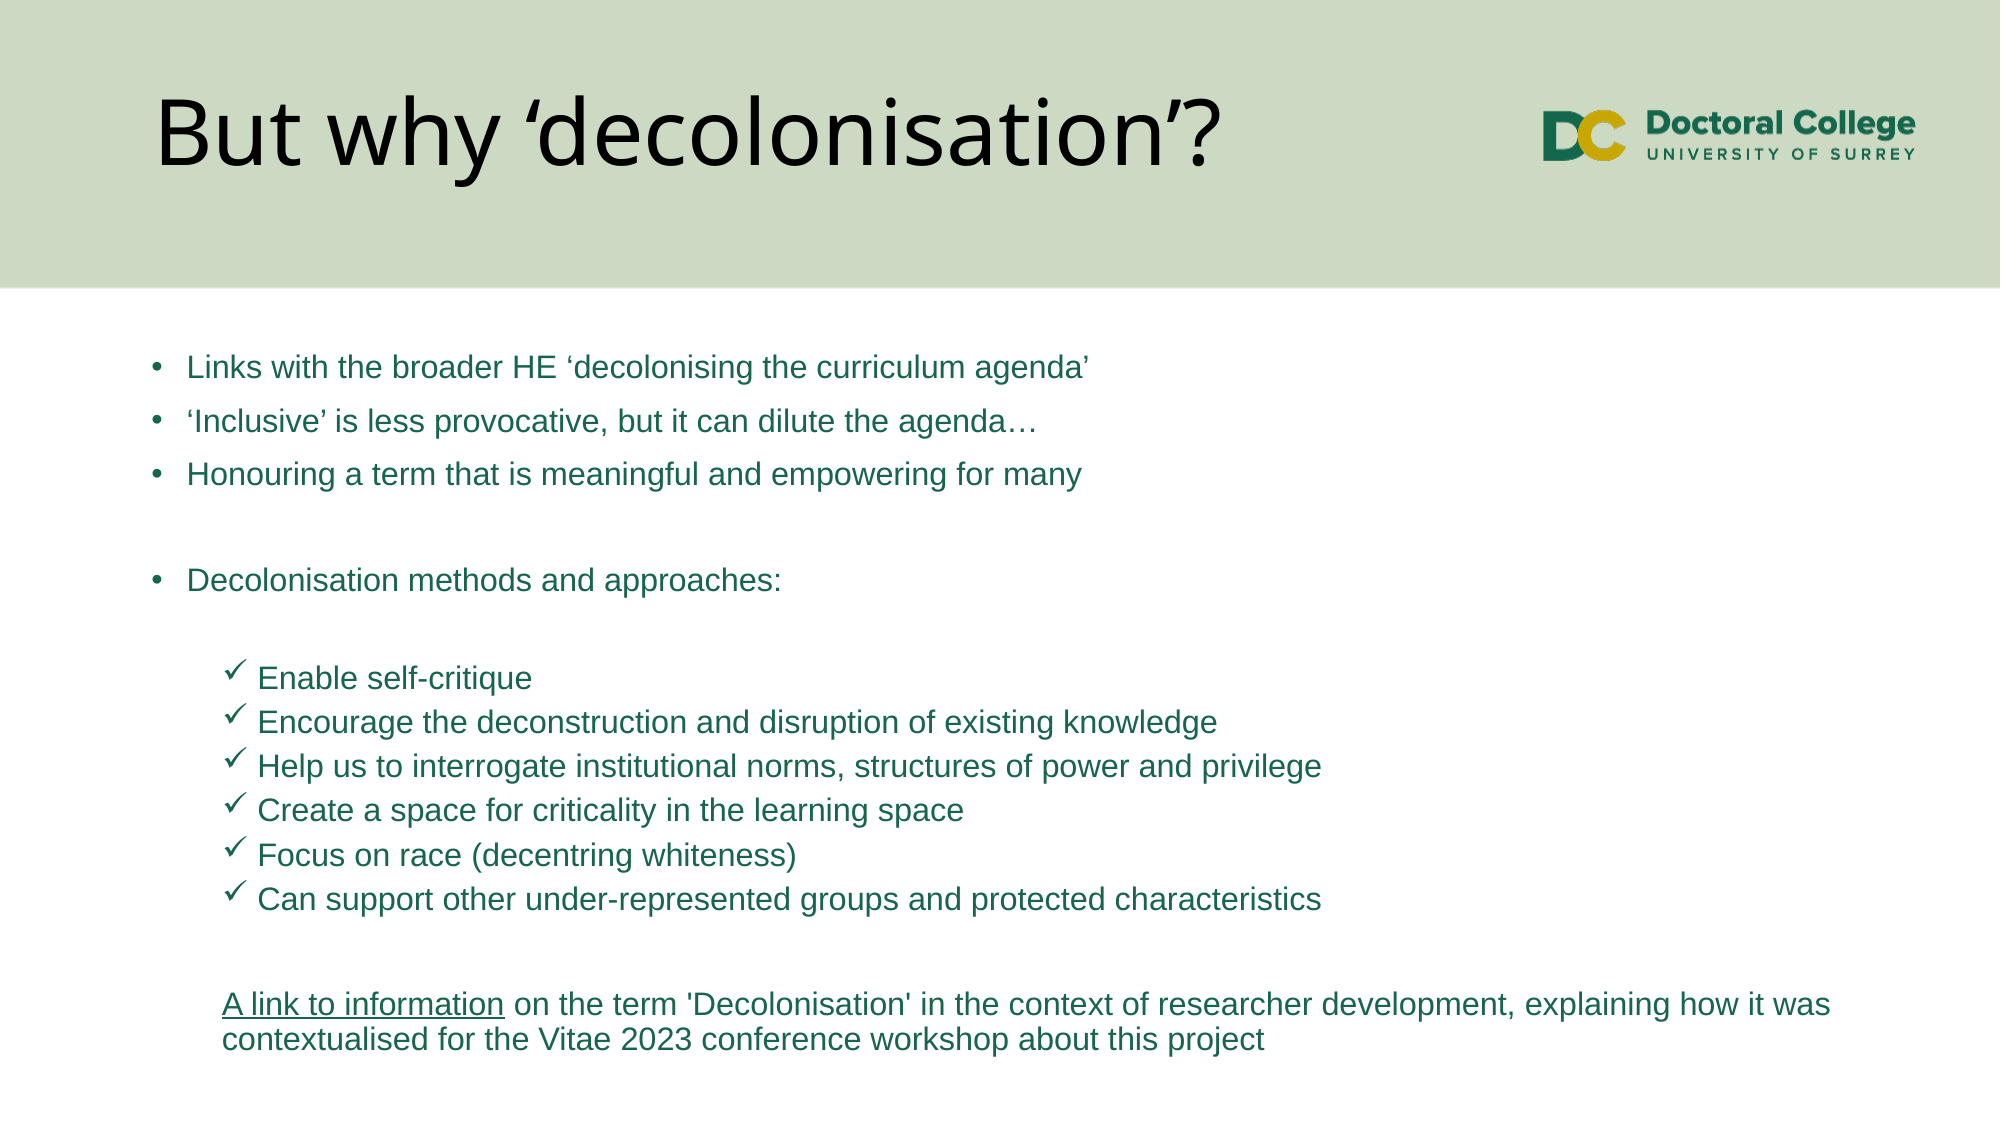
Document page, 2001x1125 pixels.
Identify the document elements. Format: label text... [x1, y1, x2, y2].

picture [0, 0, 2000, 349]
title But why ‘decolonisation’? [138, 27, 1864, 245]
list Links with the broader HE ‘decolonising the curriculum agenda’ ‘Inclusive’ is less provocative, but it can dilute the agenda… Honouring a term that is meaningful and empowering for many Decolonisation methods and approaches: Enable self-critique Encourage the deconstruction and disruption of existing knowledge Help us to interrogate institutional norms, structures of power and privilege Create a space for criticality in the learning space Focus on race (decentring whiteness) Can support other under-represented groups and protected characteristics A link to information on the term 'Decolonisation' in the context of researcher development, explaining how it was contextualised for the Vitae 2023 conference workshop about this project [136, 343, 1862, 1072]
